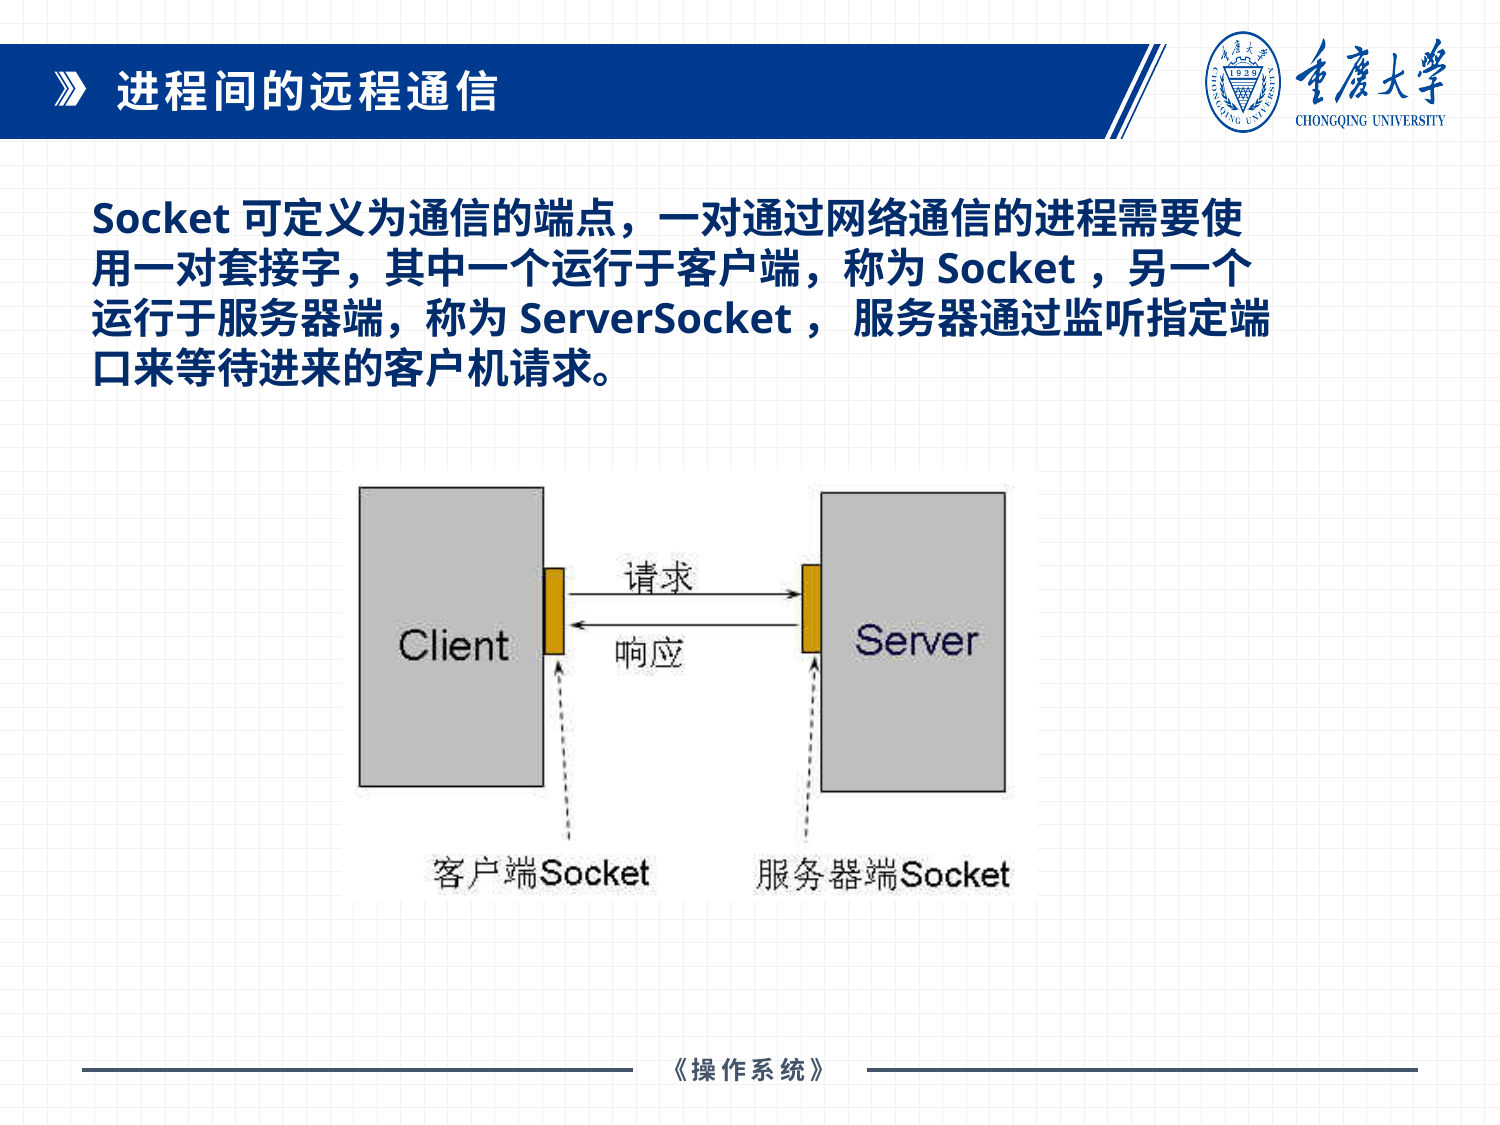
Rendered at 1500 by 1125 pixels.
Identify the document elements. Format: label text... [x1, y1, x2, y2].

picture [342, 470, 1037, 902]
picture [1205, 31, 1446, 133]
list 进程间的远程通信 [101, 62, 1037, 146]
text_box Socket可定义为通信的端点，一对通过网络通信的进程需要使用一对套接字，其中一个运行于客户端，称为Socket，另一个运行于服务器端，称为ServerSocket， 服务器通过监听指定端口来等待进来的客户机请求。 [77, 184, 1293, 400]
